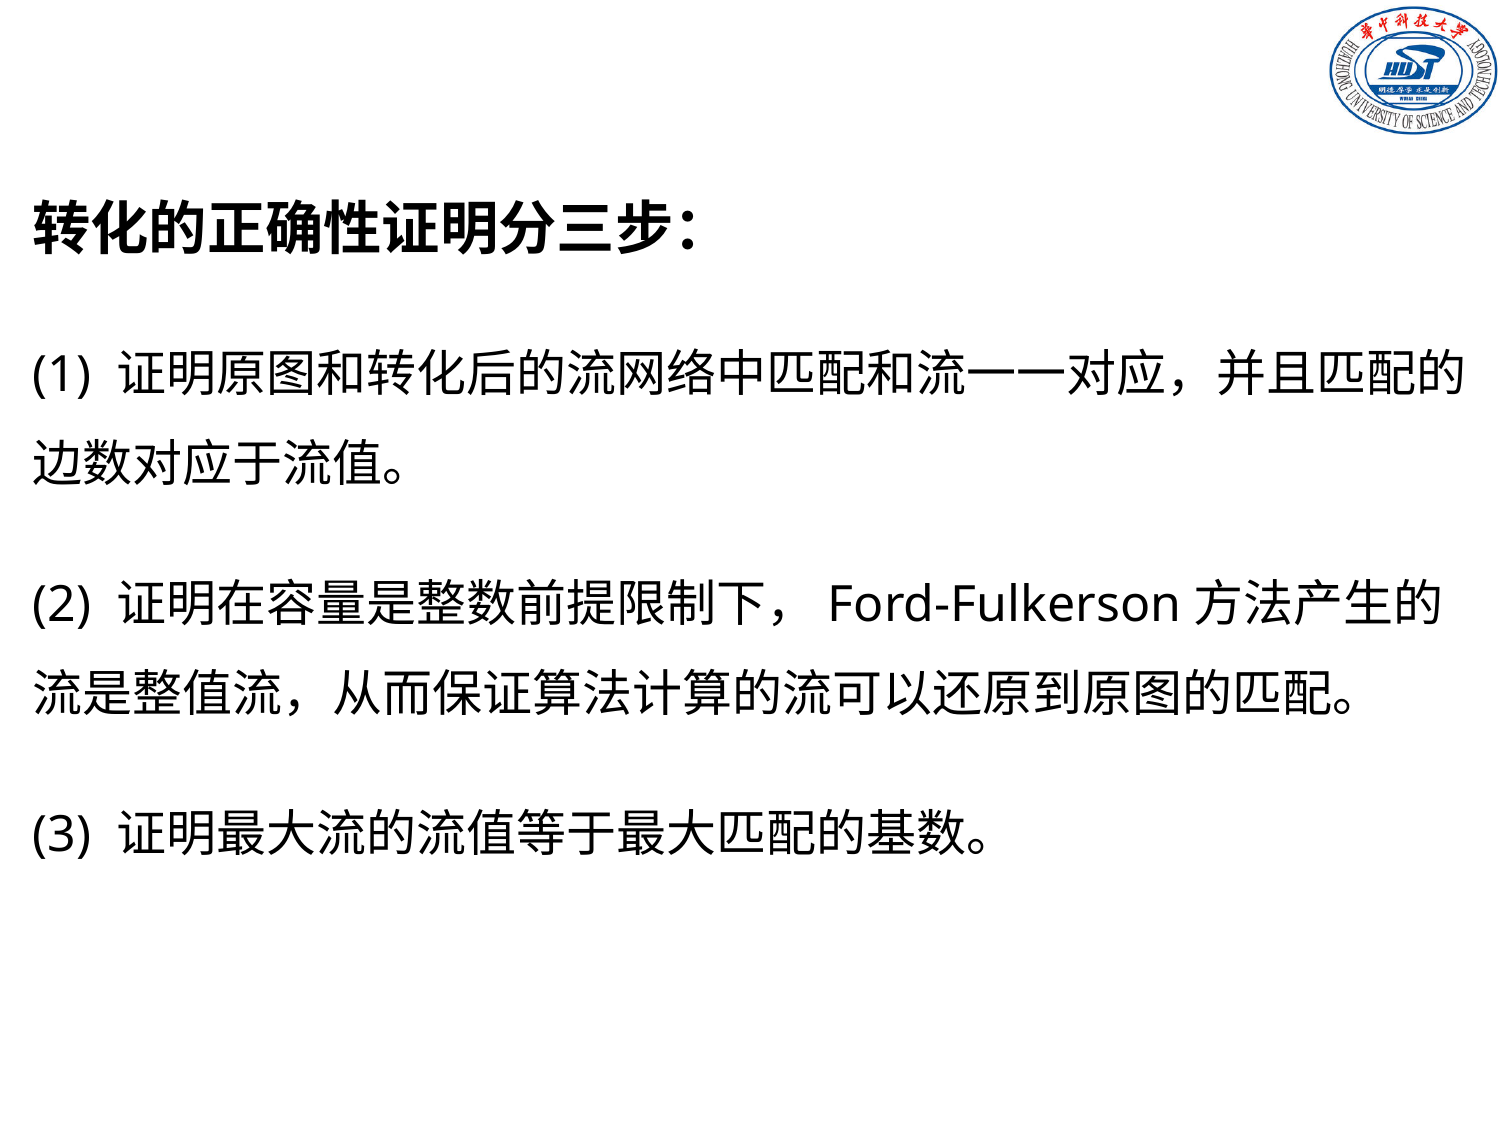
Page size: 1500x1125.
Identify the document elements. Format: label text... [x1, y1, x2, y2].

picture [1328, 5, 1498, 135]
text_box 转化的正确性证明分三步： (1) 证明原图和转化后的流网络中匹配和流一一对应，并且匹配的边数对应于流值。 (2) 证明在容量是整数前提限制下，Ford-Fulkerson方法产生的流是整值流，从而保证算法计算的流可以还原到原图的匹配。 (3) 证明最大流的流值等于最大匹配的基数。 [17, 148, 1487, 869]
